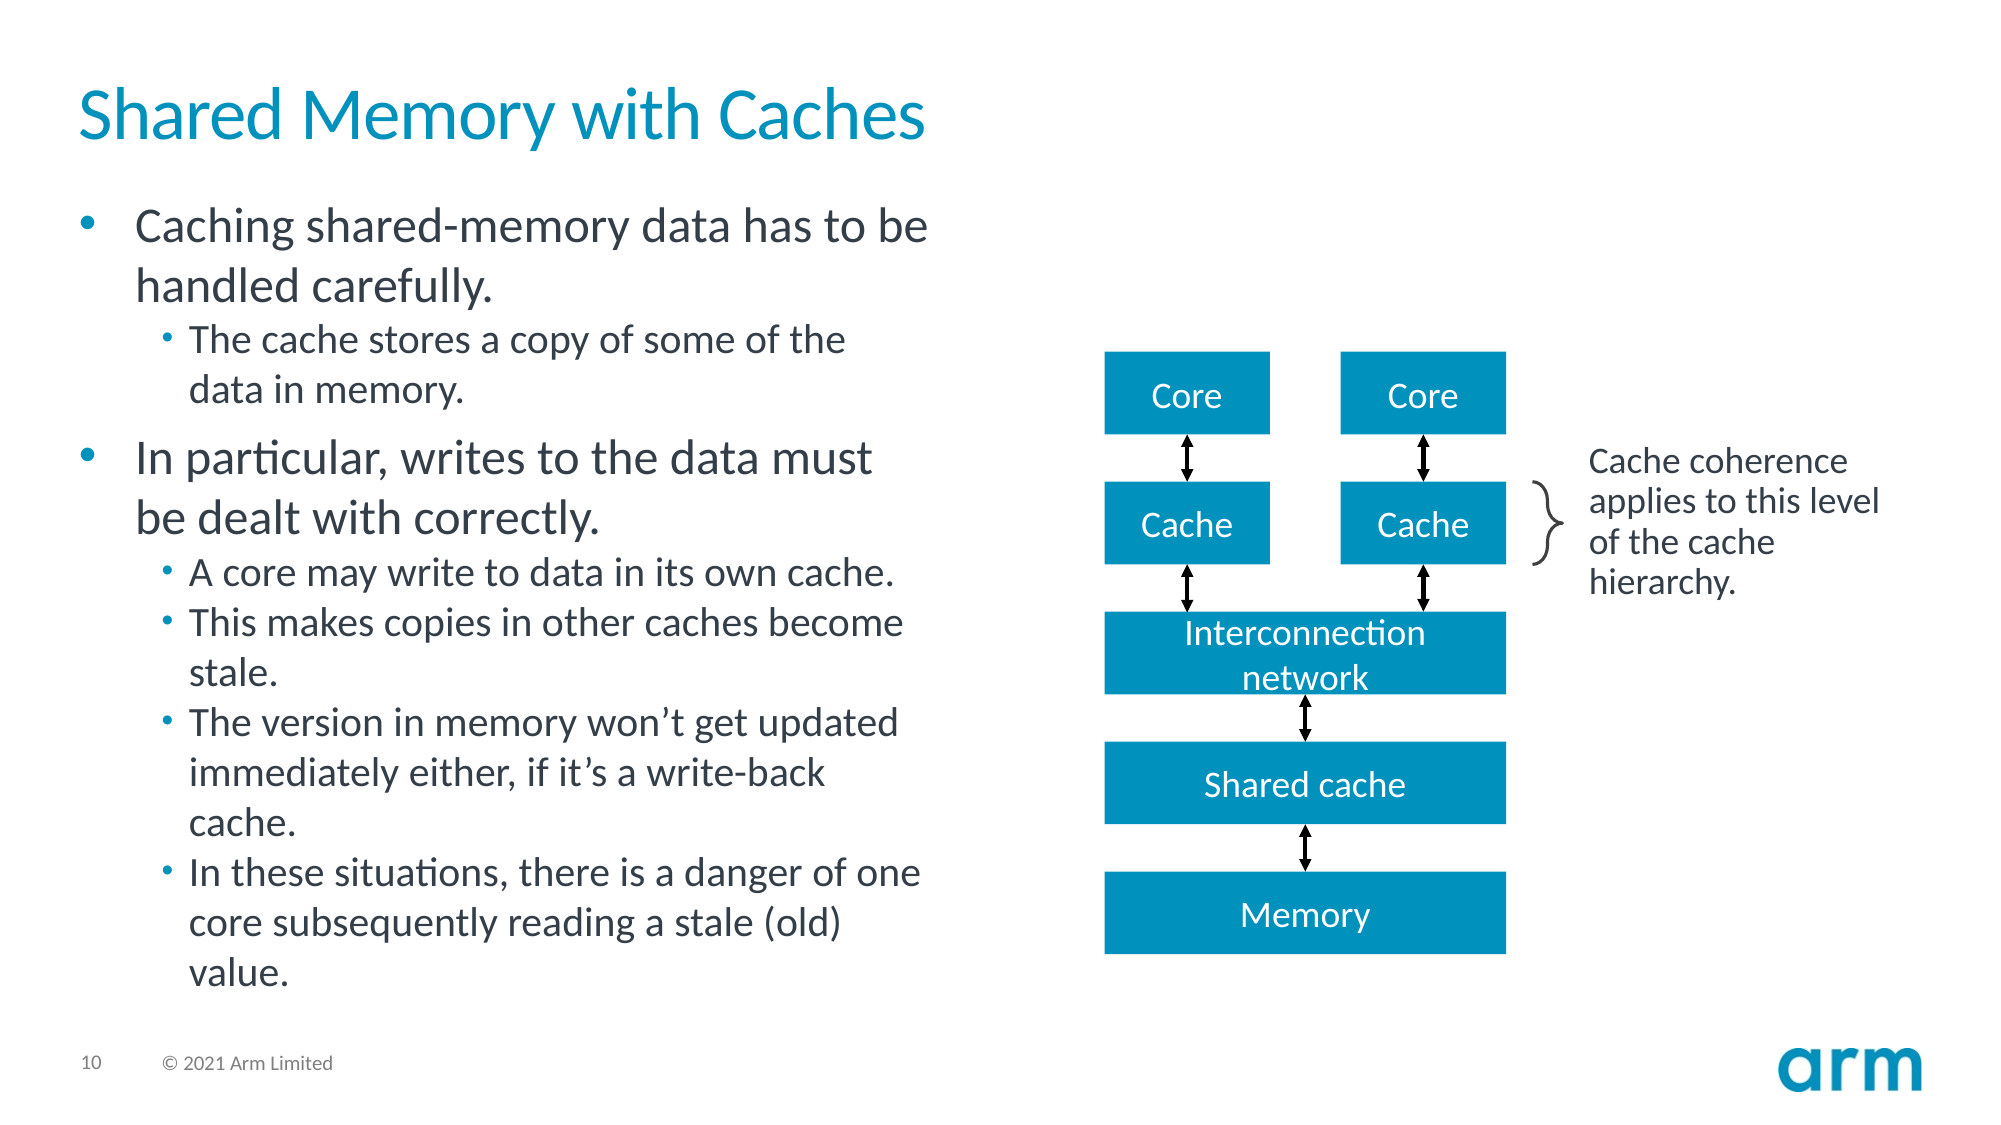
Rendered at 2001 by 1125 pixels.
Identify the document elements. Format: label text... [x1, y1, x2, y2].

list Caching shared-memory data has to be handled carefully. The cache stores a copy of some of the data in memory. In particular, writes to the data must be dealt with correctly. A core may write to data in its own cache. This makes copies in other caches become stale. The version in memory won’t get updated immediately either, if it’s a write-back cache. In these situations, there is a danger of one core subsequently reading a stale (old) value. [78, 192, 930, 1004]
title Shared Memory with Caches [78, 78, 1922, 186]
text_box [1104, 351, 1915, 955]
picture [1911, 1048, 1922, 1062]
picture [1889, 1048, 1903, 1053]
picture [1803, 1048, 1922, 1092]
picture [1778, 1048, 1794, 1067]
picture [1788, 1056, 1812, 1083]
picture [1778, 1072, 1794, 1092]
